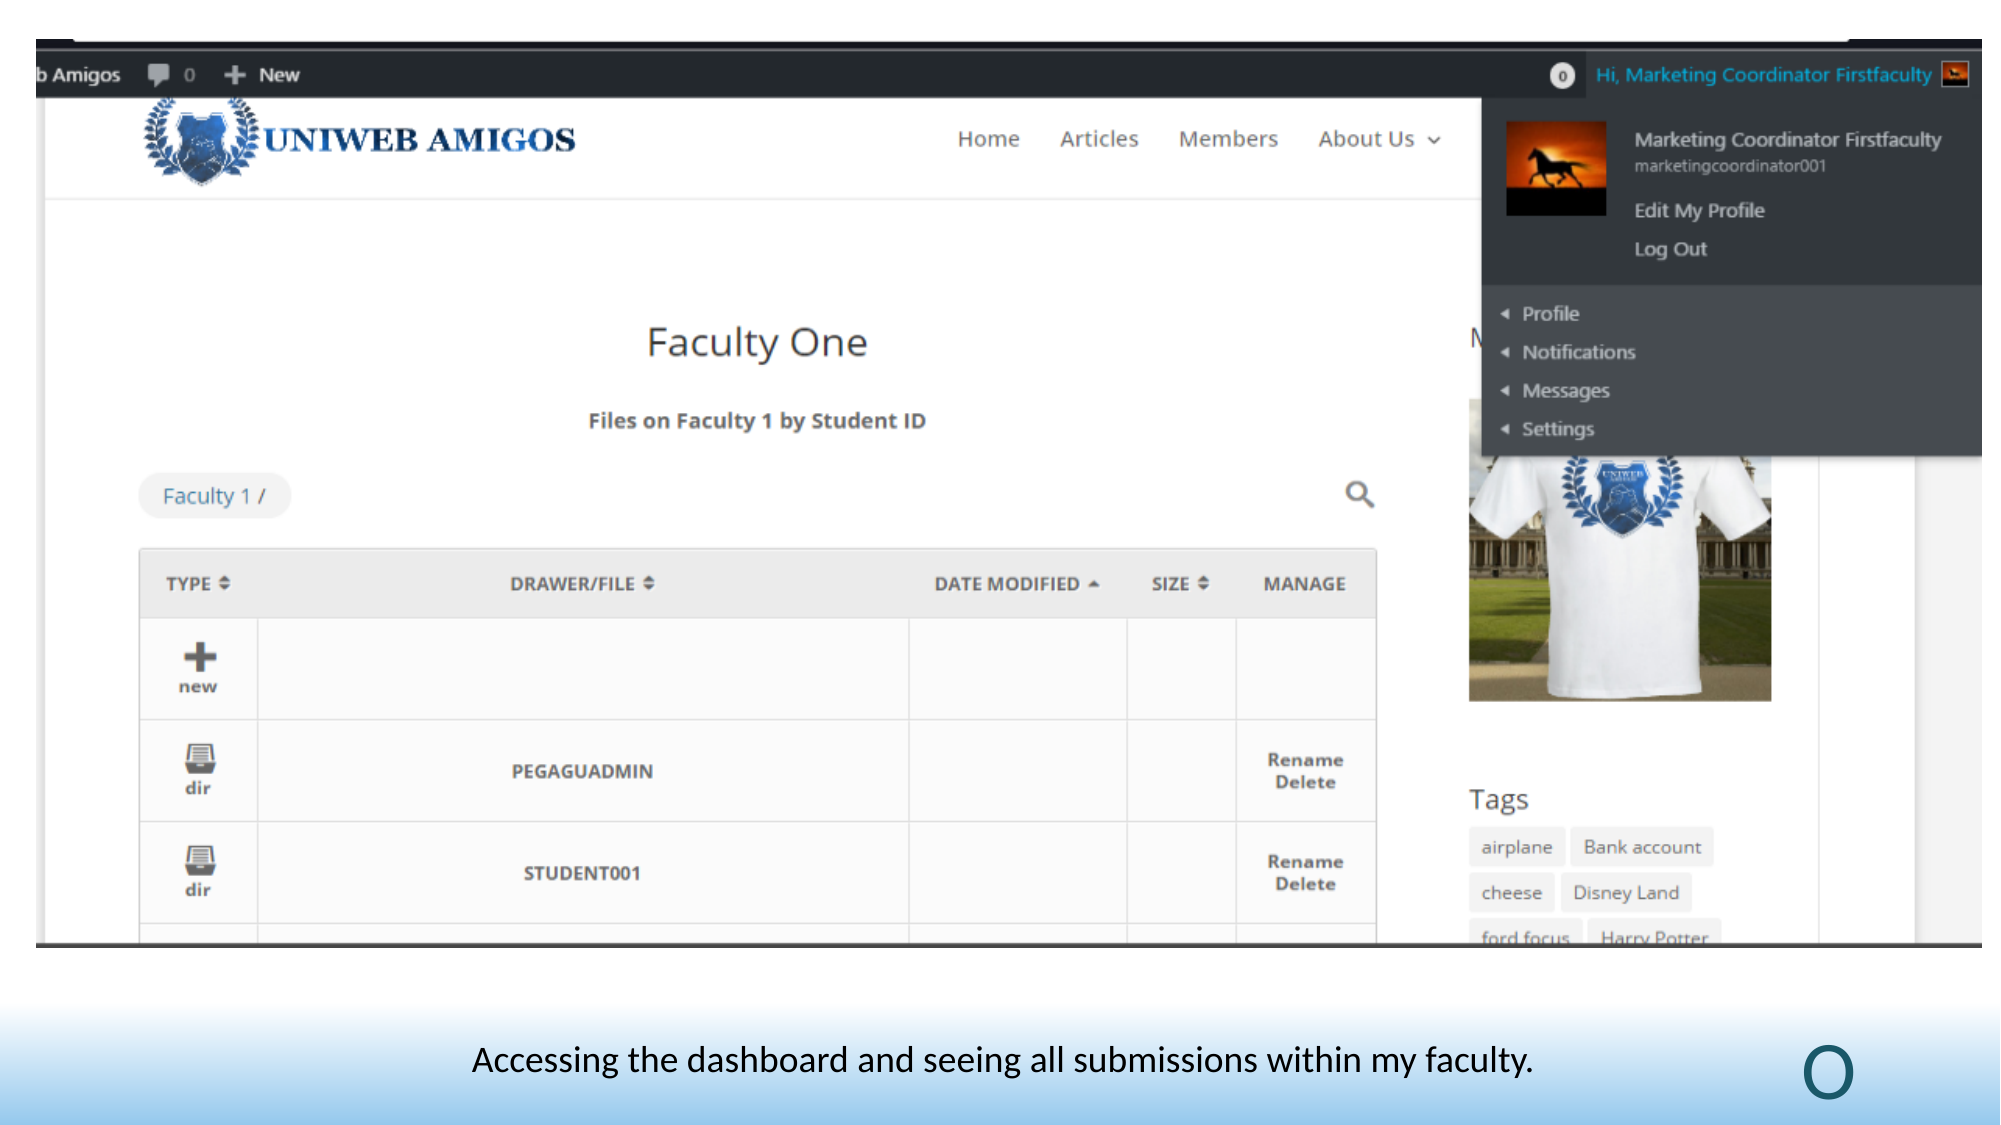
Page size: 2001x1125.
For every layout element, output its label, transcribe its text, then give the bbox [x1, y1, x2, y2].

text_box Accessing the dashboard and seeing all submissions within my faculty. [457, 1027, 1551, 1087]
text_box O [1786, 1008, 1870, 1124]
picture [36, 39, 1982, 948]
